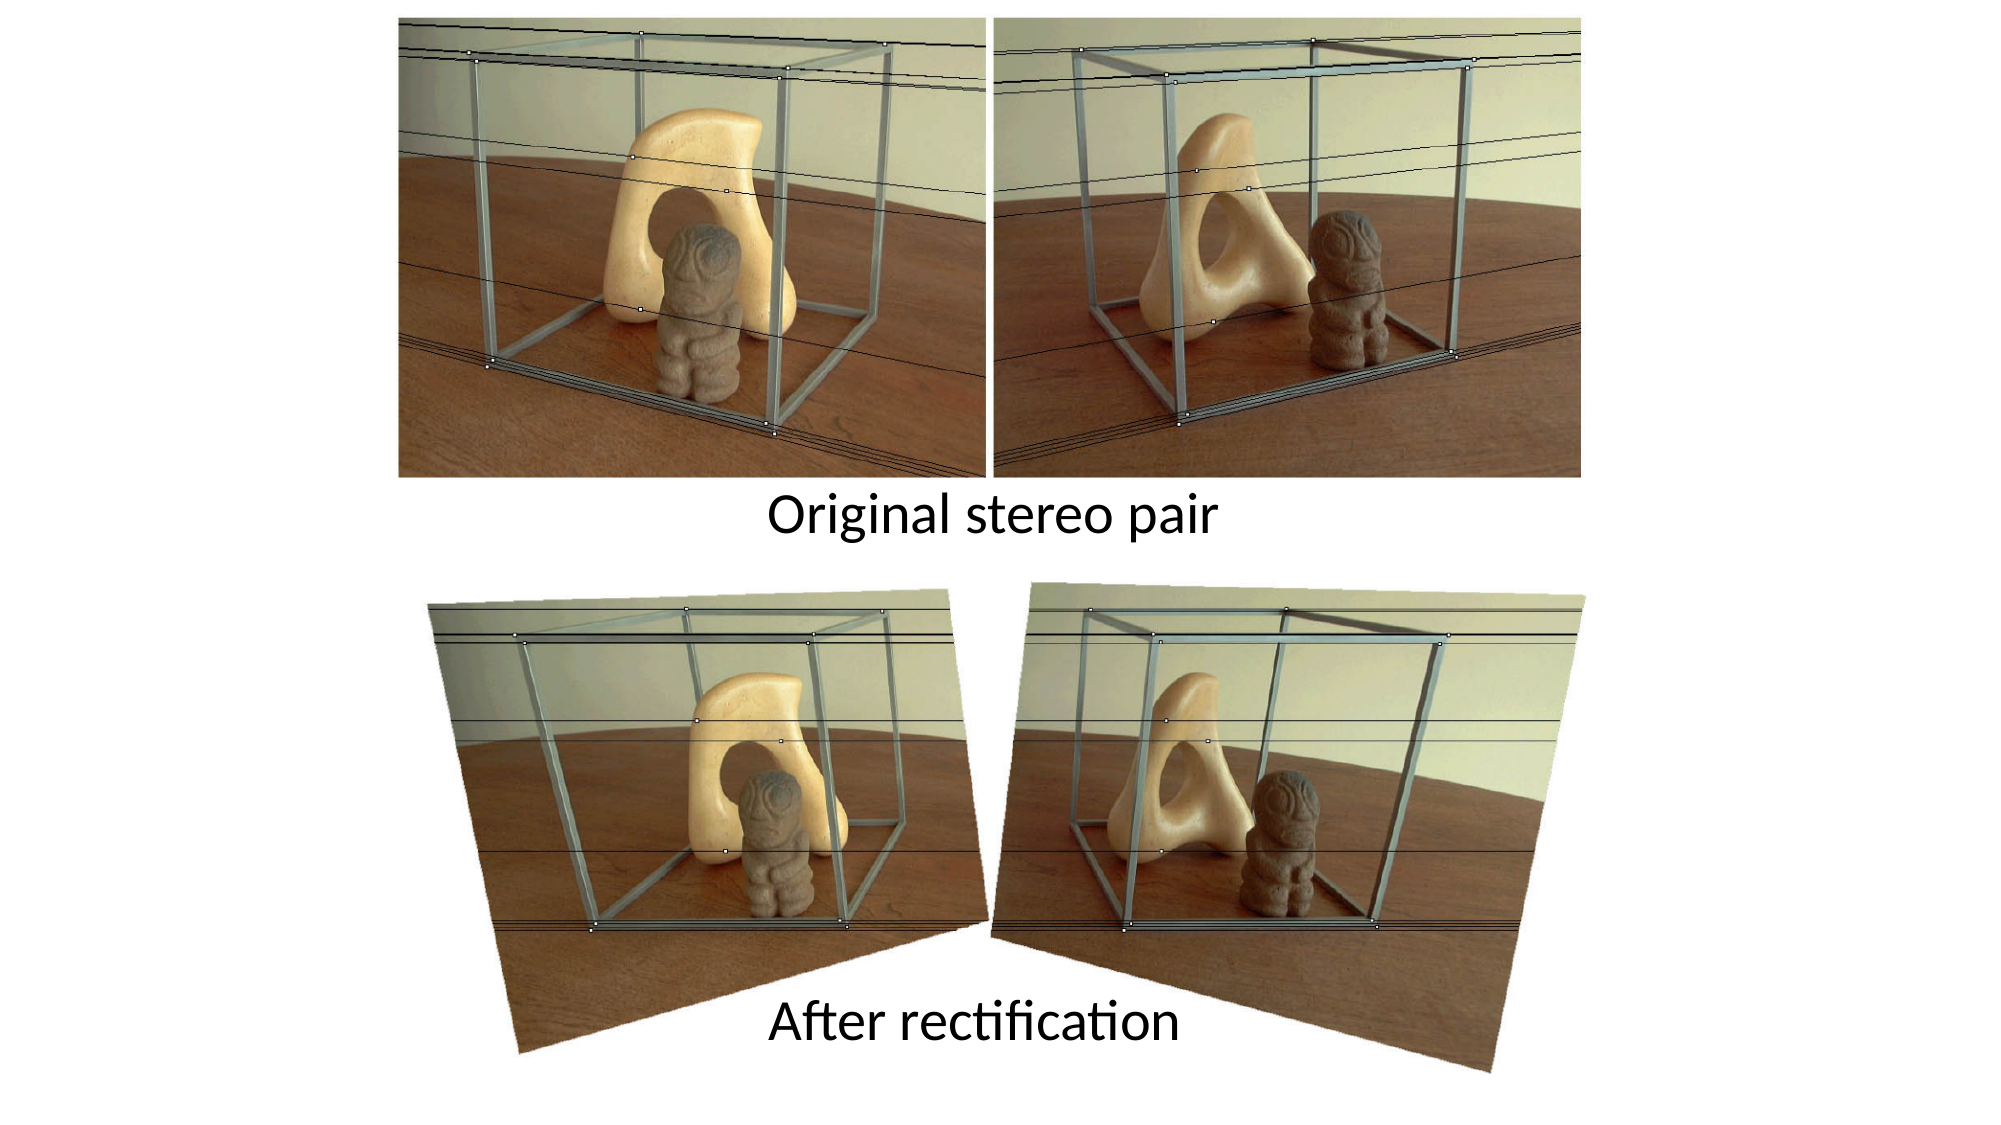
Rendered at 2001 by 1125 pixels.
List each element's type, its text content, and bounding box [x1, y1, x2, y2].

picture [391, 12, 1588, 483]
text_box Original stereo pair [752, 491, 1235, 552]
picture [416, 570, 1592, 1076]
